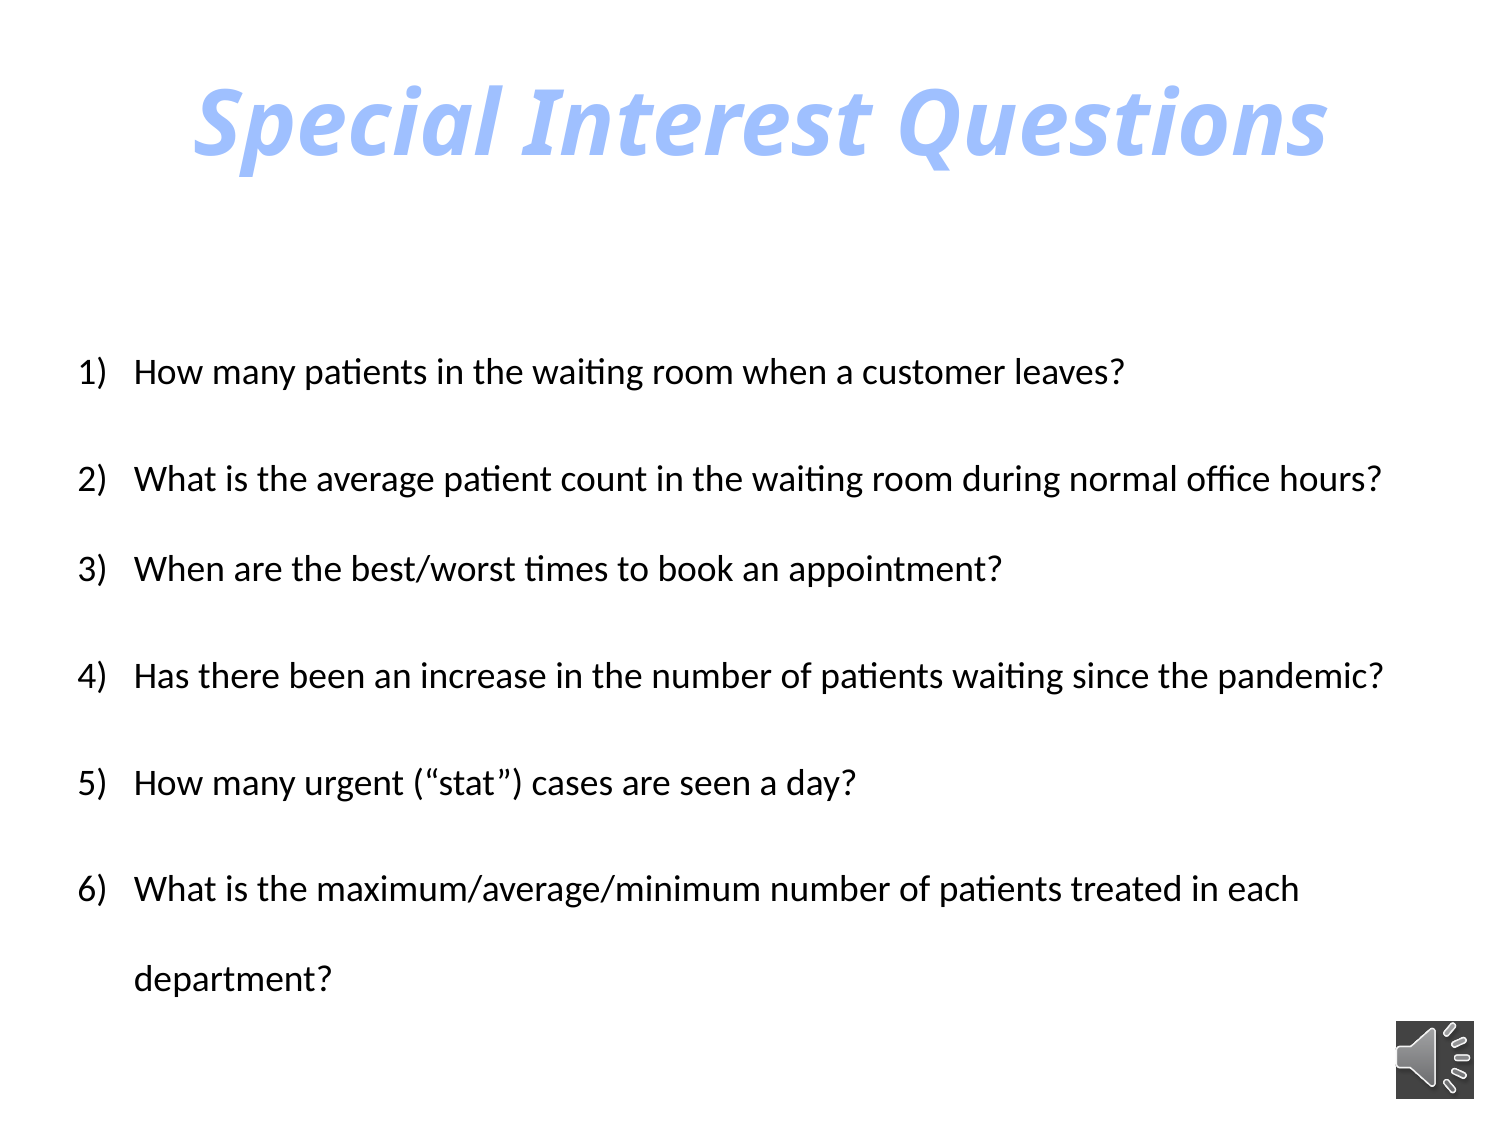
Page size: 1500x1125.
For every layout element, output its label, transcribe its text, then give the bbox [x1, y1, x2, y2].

picture [1394, 1019, 1476, 1101]
text_box How many patients in the waiting room when a customer leaves? What is the average patient count in the waiting room during normal office hours? When are the best/worst times to book an appointment? Has there been an increase in the number of patients waiting since the pandemic? How many urgent (“stat”) cases are seen a day? What is the maximum/average/minimum number of patients treated in each department? [62, 249, 1438, 1038]
title Special Interest Questions [125, 37, 1400, 201]
